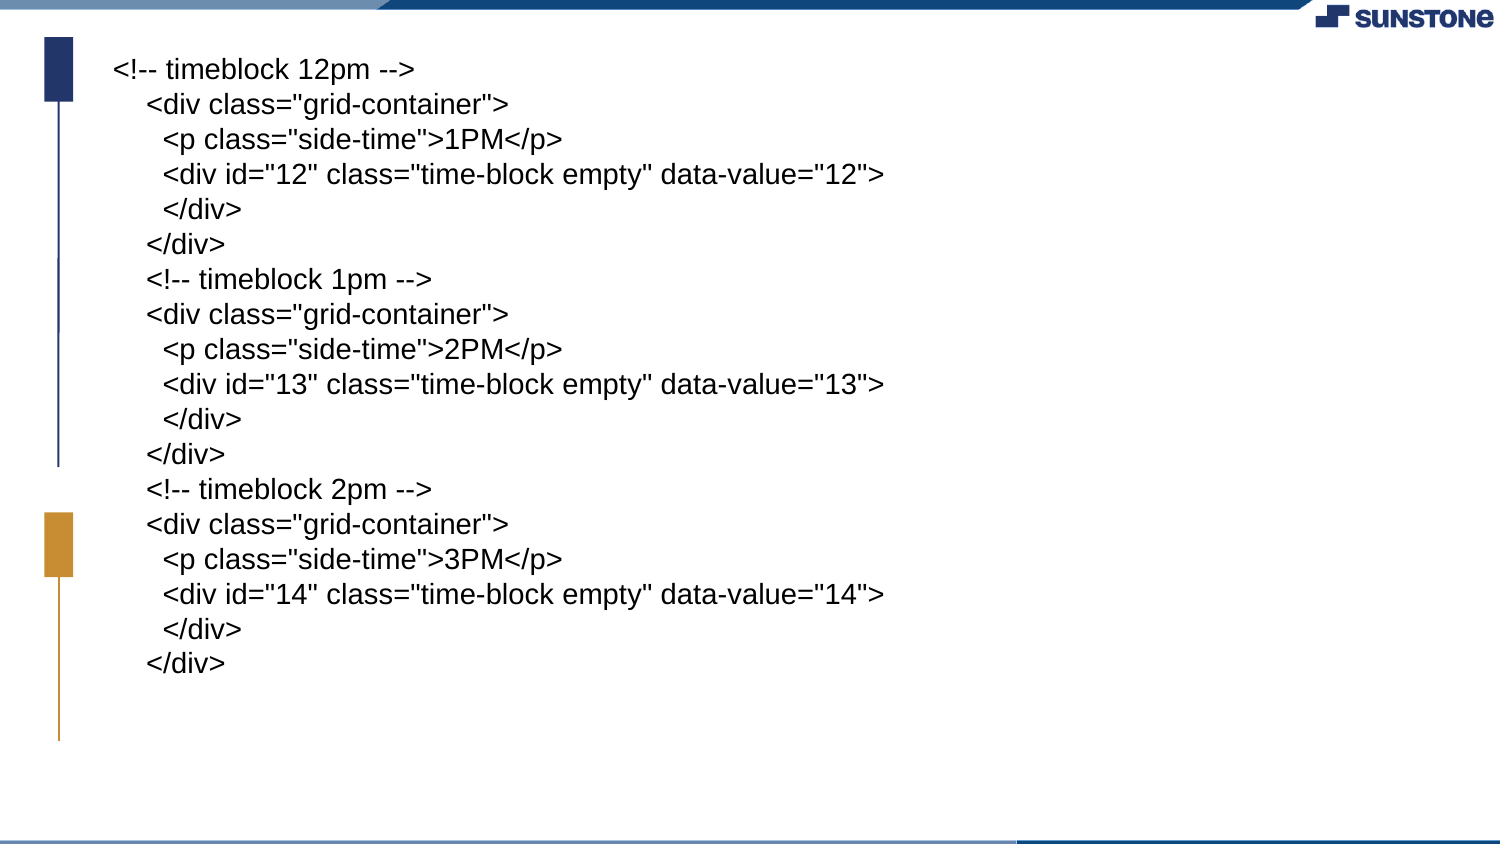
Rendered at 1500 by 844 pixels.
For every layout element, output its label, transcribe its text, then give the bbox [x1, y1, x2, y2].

text_box <!-- timeblock 12pm --> <div class="grid-container"> <p class="side-time">1PM</p> <div id="12" class="time-block empty" data-value="12"> </div> </div> <!-- timeblock 1pm --> <div class="grid-container"> <p class="side-time">2PM</p> <div id="13" class="time-block empty" data-value="13"> </div> </div> <!-- timeblock 2pm --> <div class="grid-container"> <p class="side-time">3PM</p> <div id="14" class="time-block empty" data-value="14"> </div> </div> [98, 43, 1125, 688]
picture [0, 0, 1500, 844]
